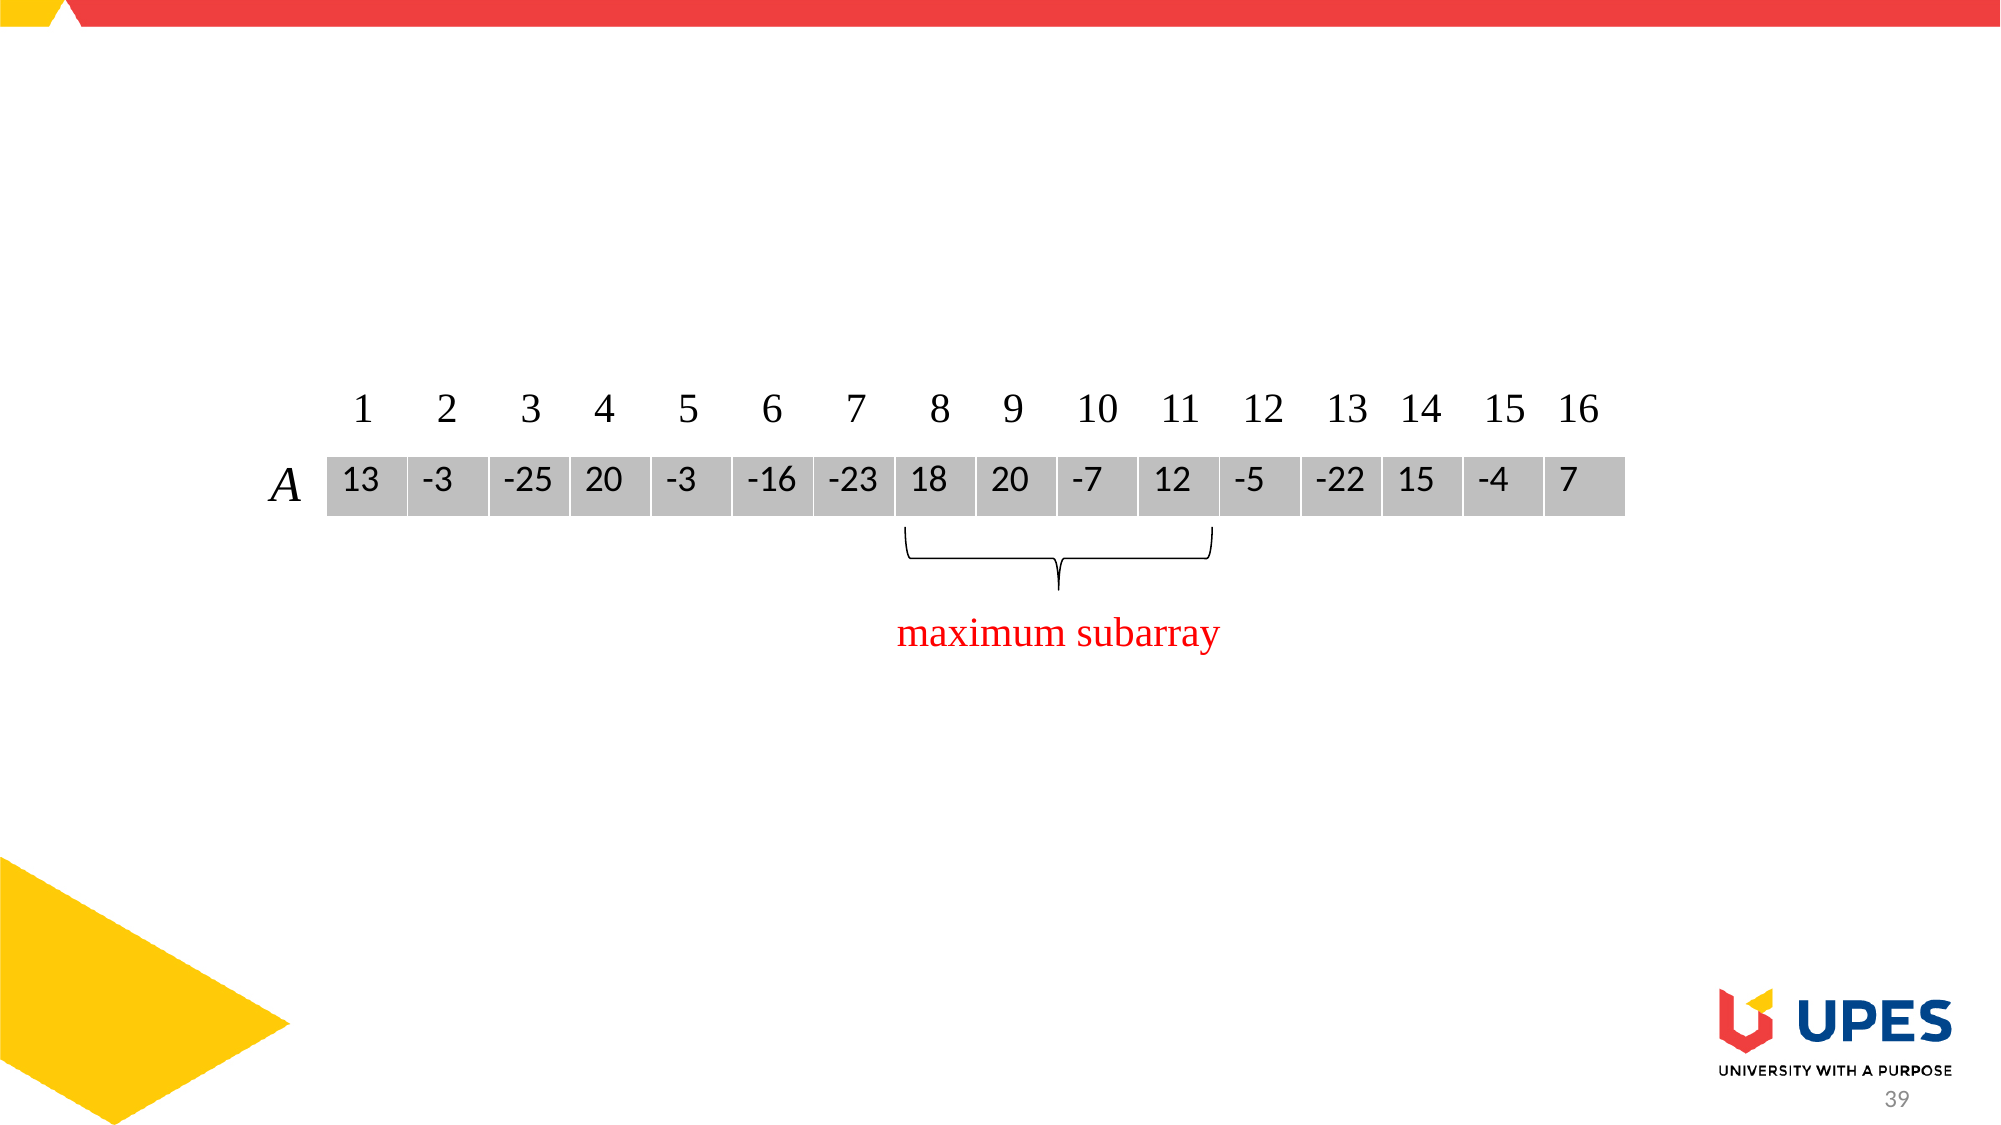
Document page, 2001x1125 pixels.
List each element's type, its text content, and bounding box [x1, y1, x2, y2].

table_header -7 [1058, 457, 1137, 516]
table_header 20 [571, 457, 650, 516]
table_header 7 [1545, 457, 1625, 516]
table_header 20 [977, 457, 1056, 516]
text_box A [255, 444, 316, 519]
table_header -3 [408, 457, 488, 516]
table_header -4 [1464, 457, 1543, 516]
table_header 18 [896, 457, 975, 516]
table_header 15 [1383, 457, 1462, 516]
table_header -5 [1220, 457, 1300, 516]
table_header 12 [1139, 457, 1219, 516]
table_header -22 [1302, 457, 1381, 516]
text_box maximum subarray [882, 597, 1237, 663]
text_box 1 2 3 4 5 6 7 8 9 10 11 12 13 14 15 16 [327, 373, 1616, 439]
table_header -25 [490, 457, 569, 516]
text_box [904, 526, 1213, 591]
table_header -3 [652, 457, 731, 516]
table_header -23 [814, 457, 894, 516]
table_header 13 [327, 457, 407, 516]
picture [0, 0, 2001, 1125]
table_header -16 [733, 457, 813, 516]
